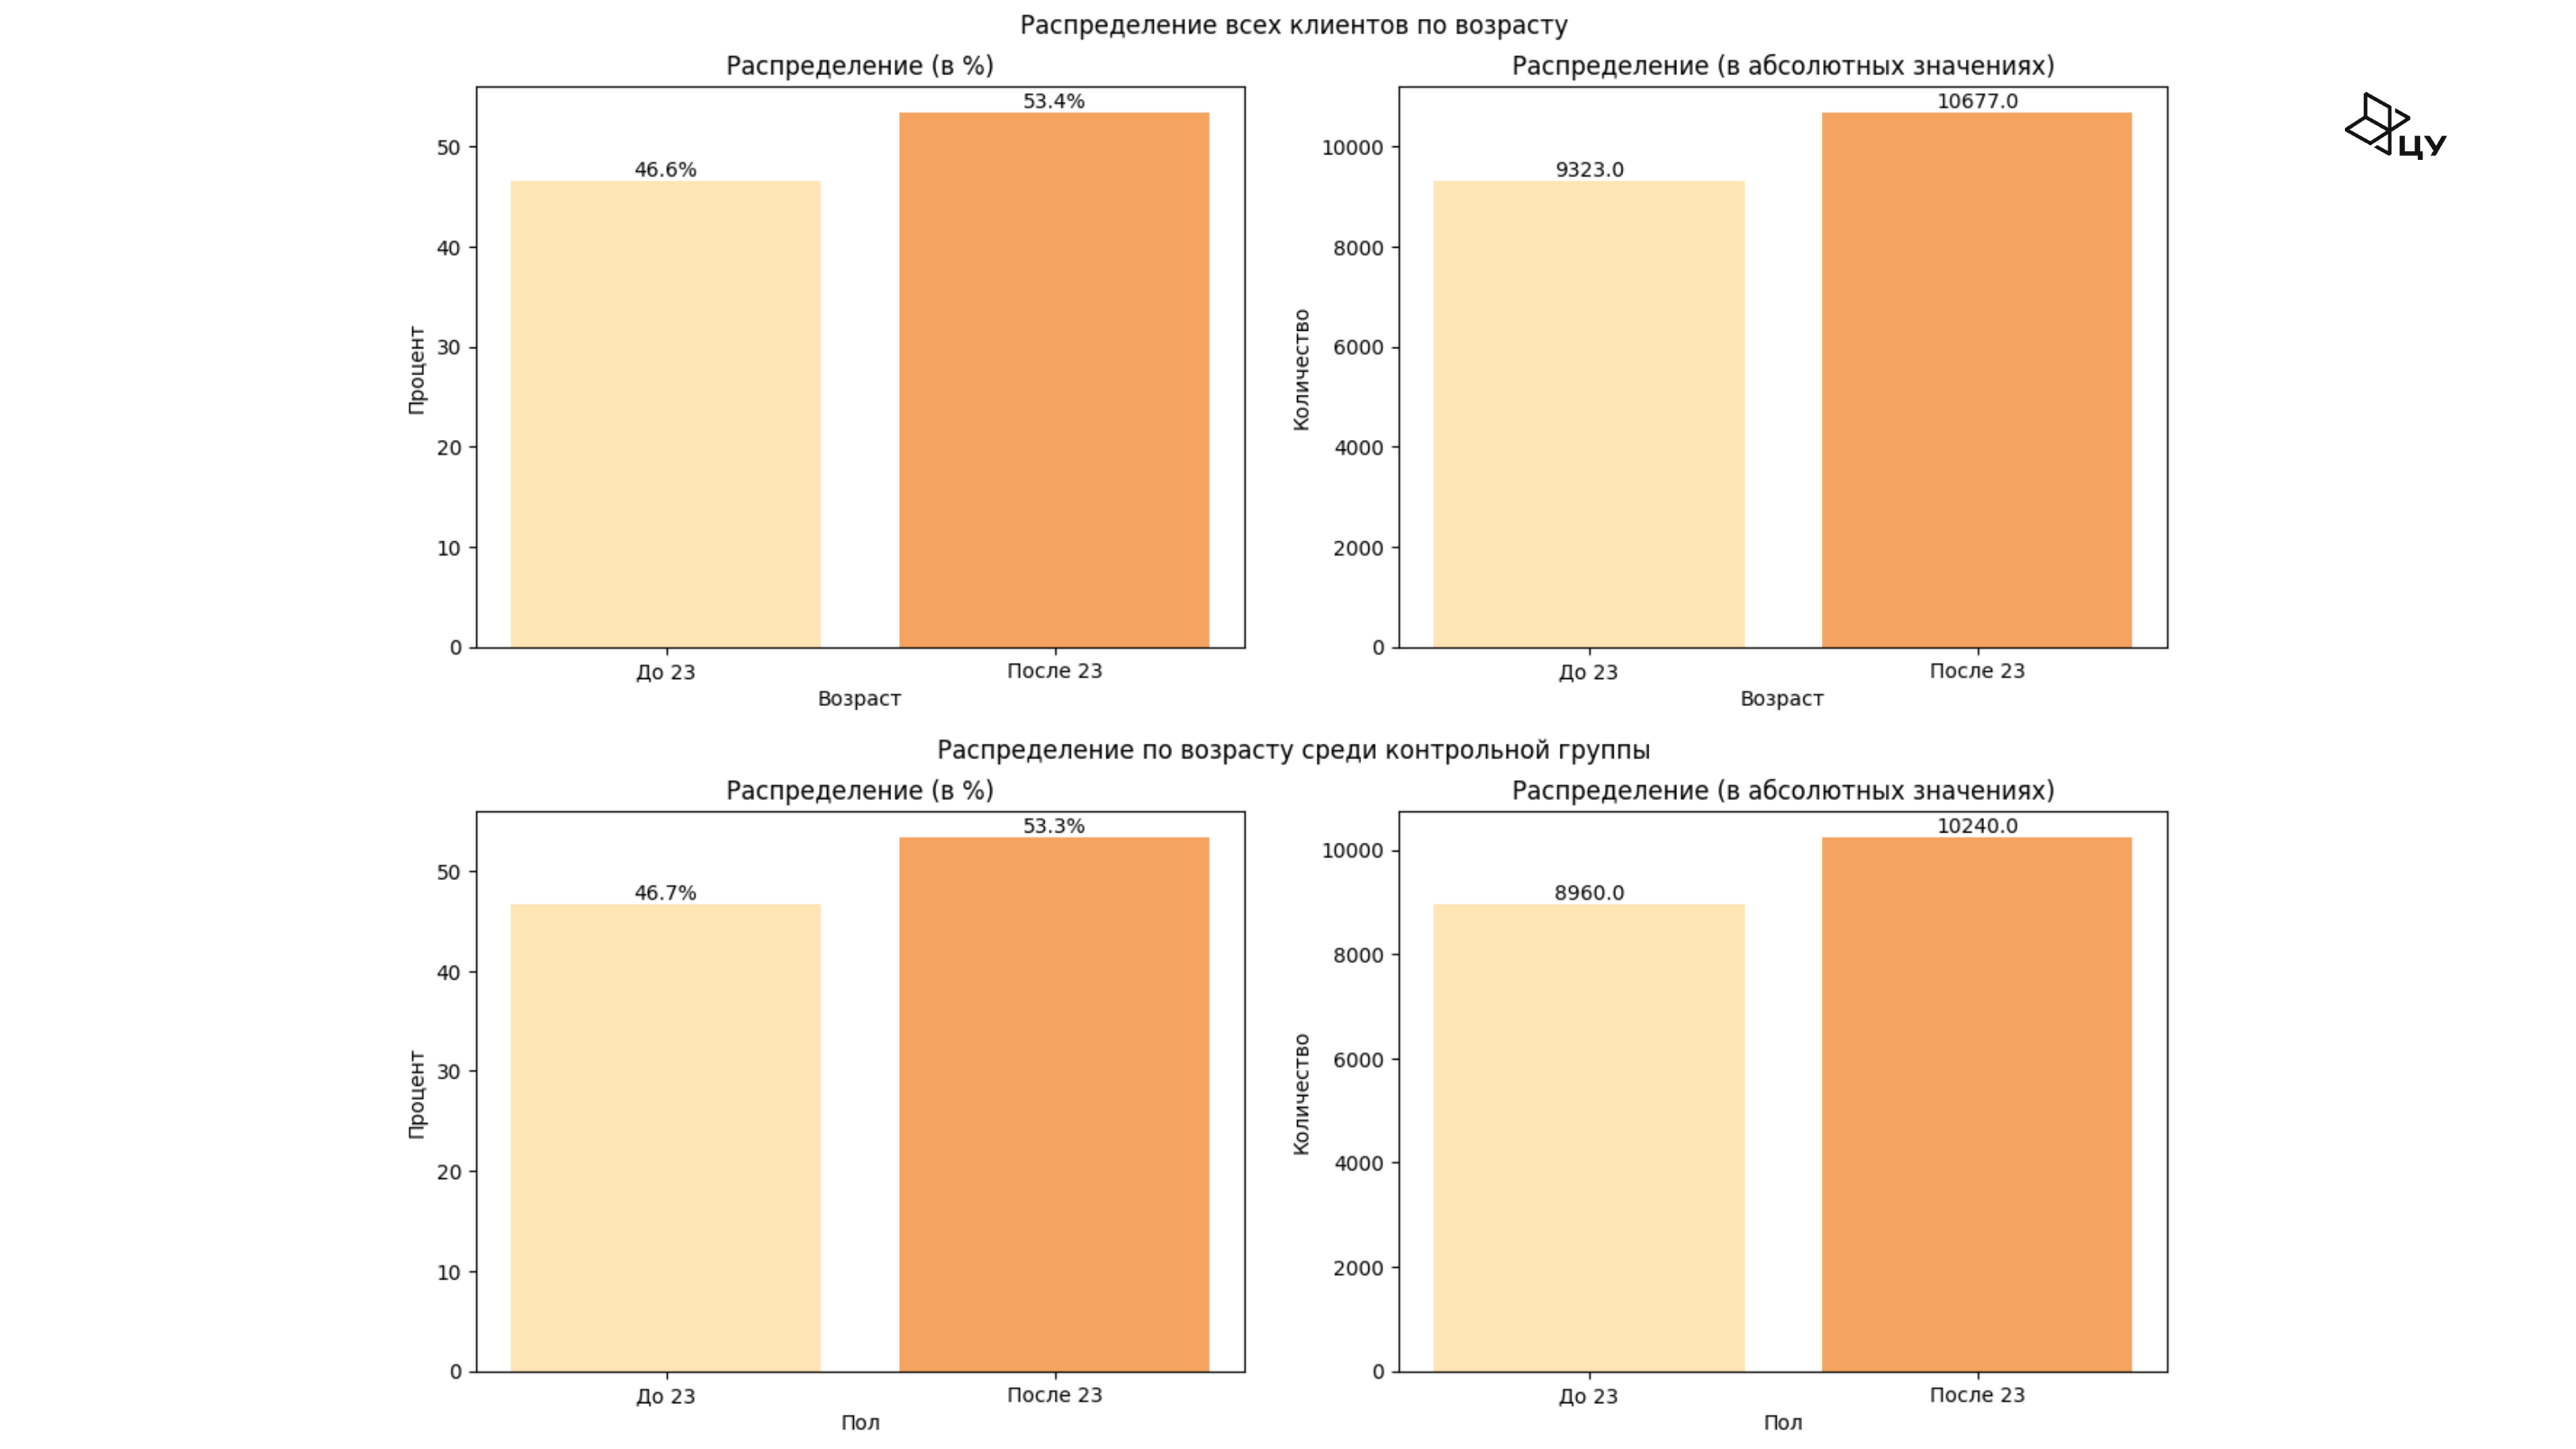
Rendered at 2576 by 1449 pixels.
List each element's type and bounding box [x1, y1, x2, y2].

picture [393, 0, 2182, 1449]
picture [2345, 92, 2447, 160]
